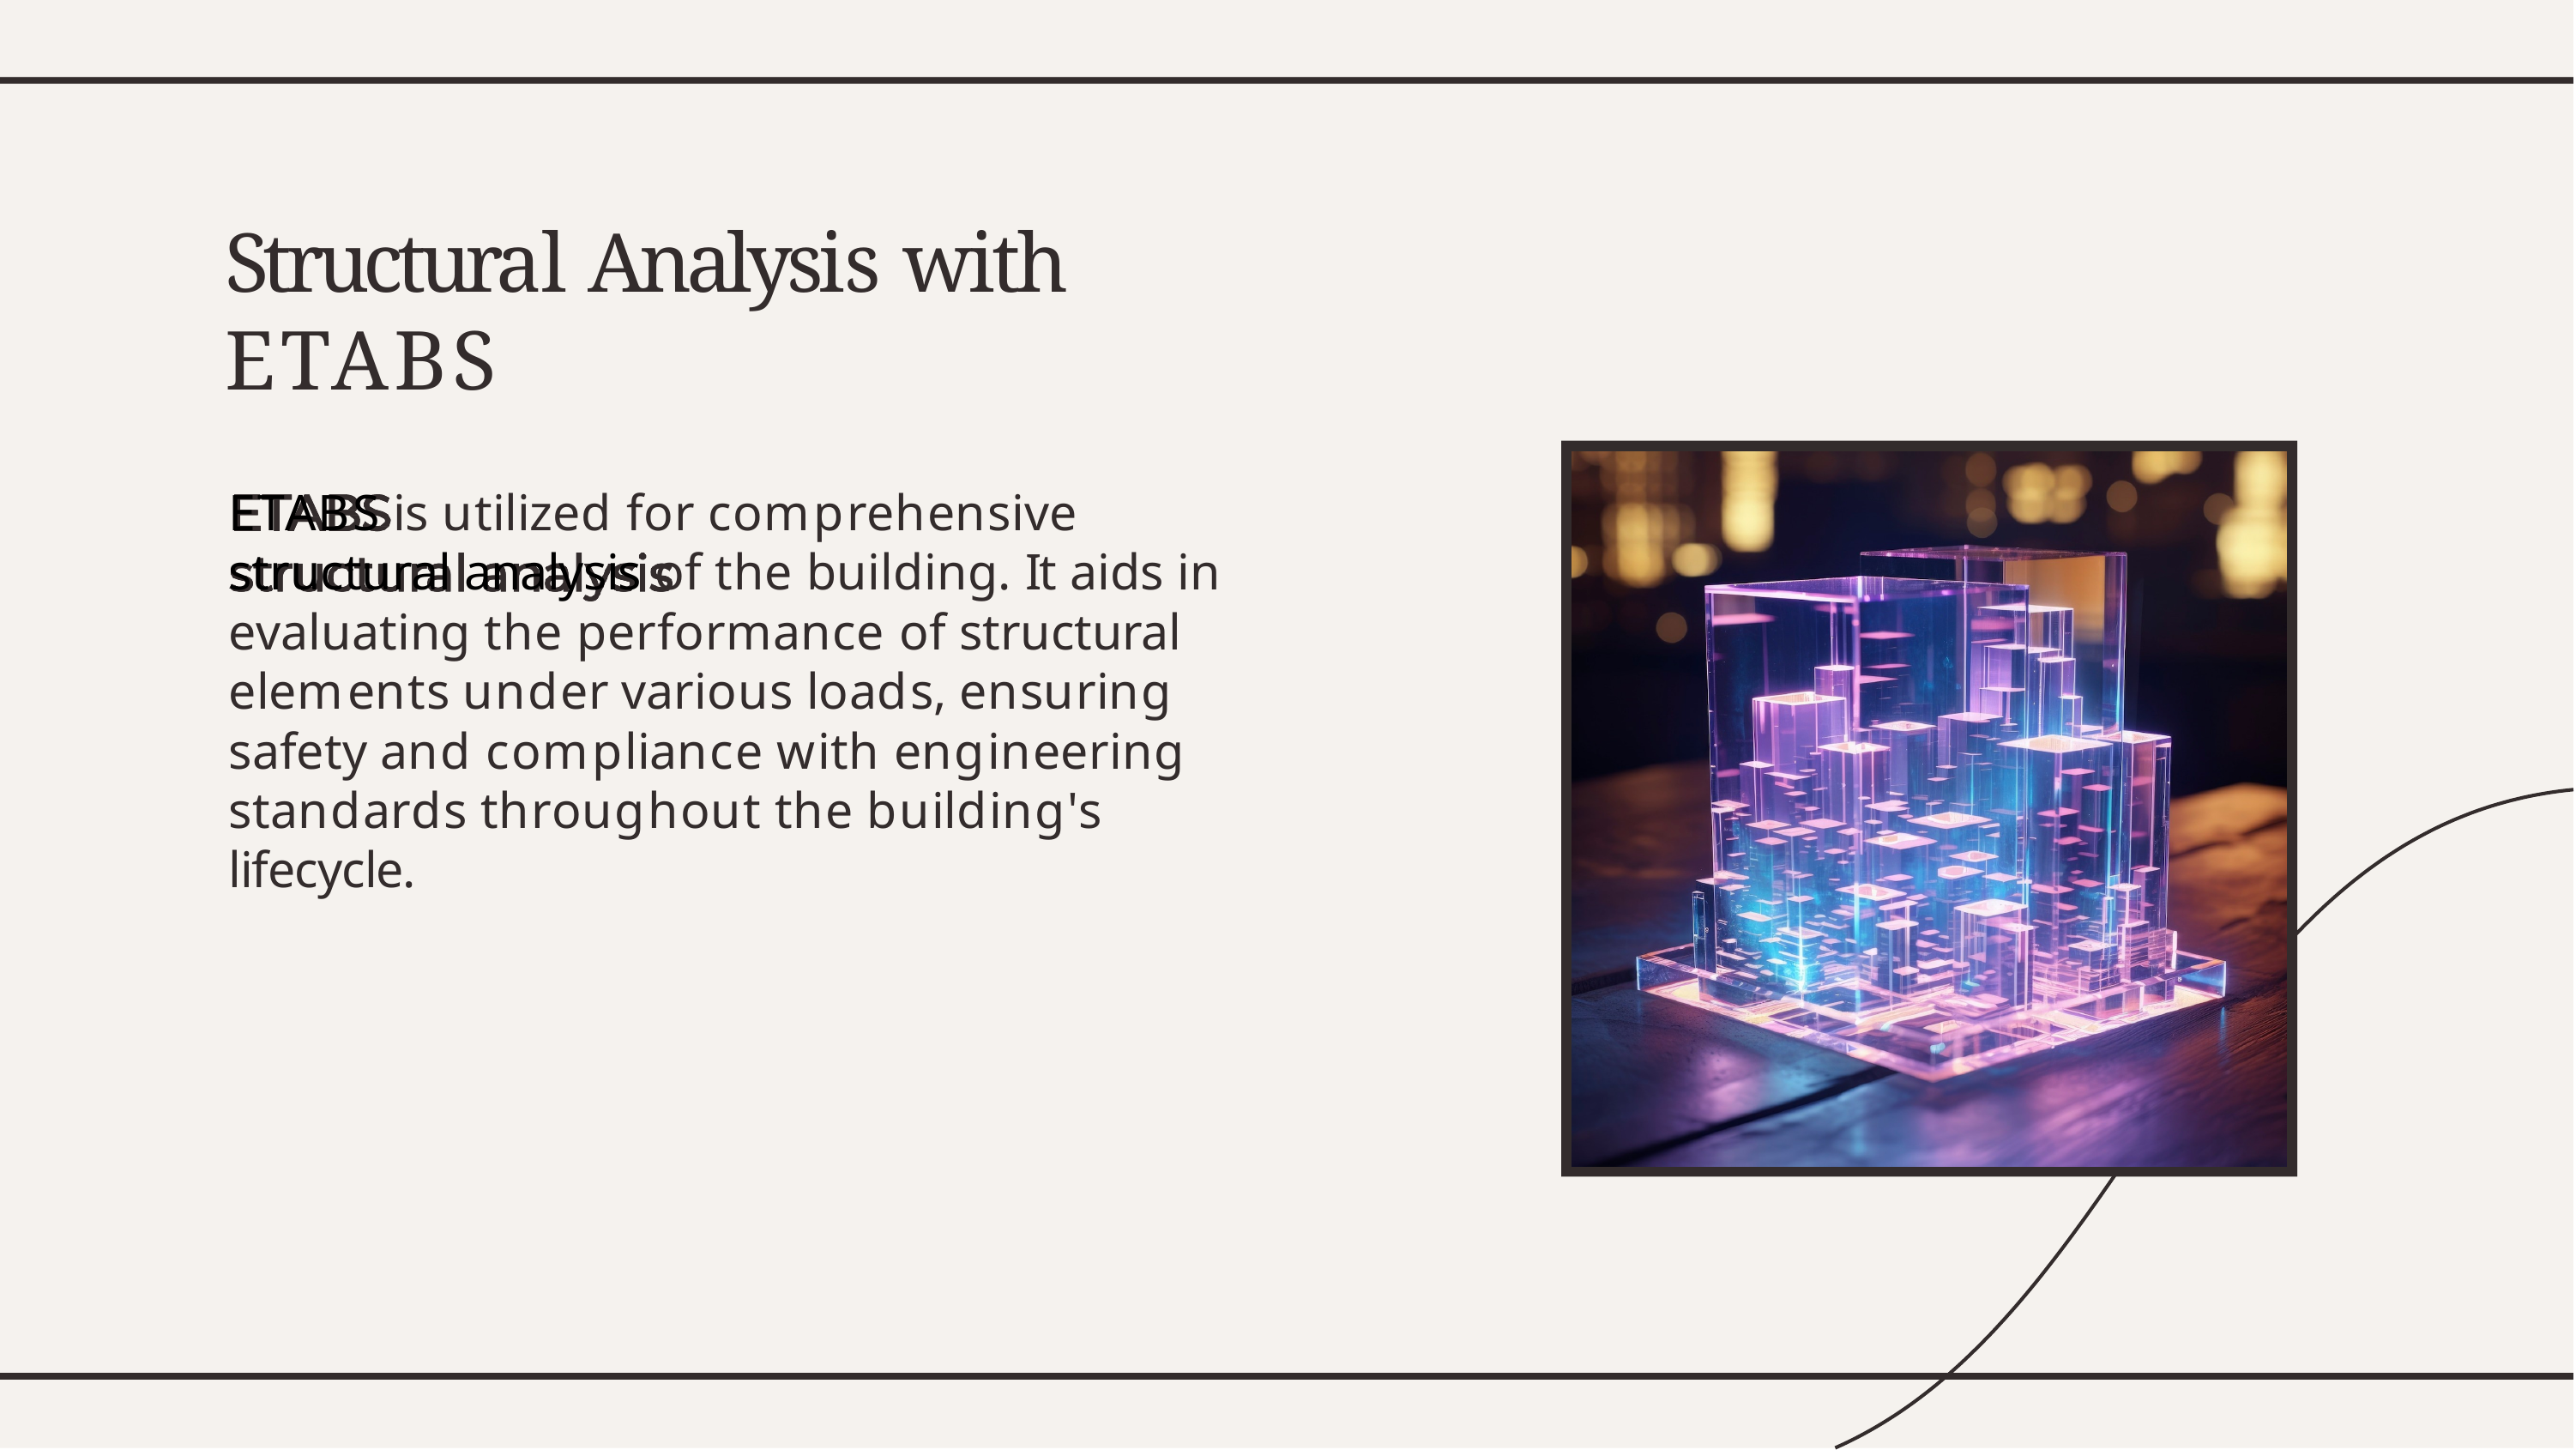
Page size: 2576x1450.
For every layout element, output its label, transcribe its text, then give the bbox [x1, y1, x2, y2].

title Structural Analysis with ETABS [223, 208, 1284, 453]
text_box [0, 1373, 1556, 1380]
picture [229, 553, 673, 601]
text_box ETABS is utilized for comprehensive structural analysis of the building. It aids in evaluating the performance of structural elements under various loads, ensuring safety and compliance with engineering standards throughout the building's lifecycle. [226, 480, 1280, 898]
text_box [1560, 440, 2576, 1450]
text_box [0, 76, 2573, 84]
